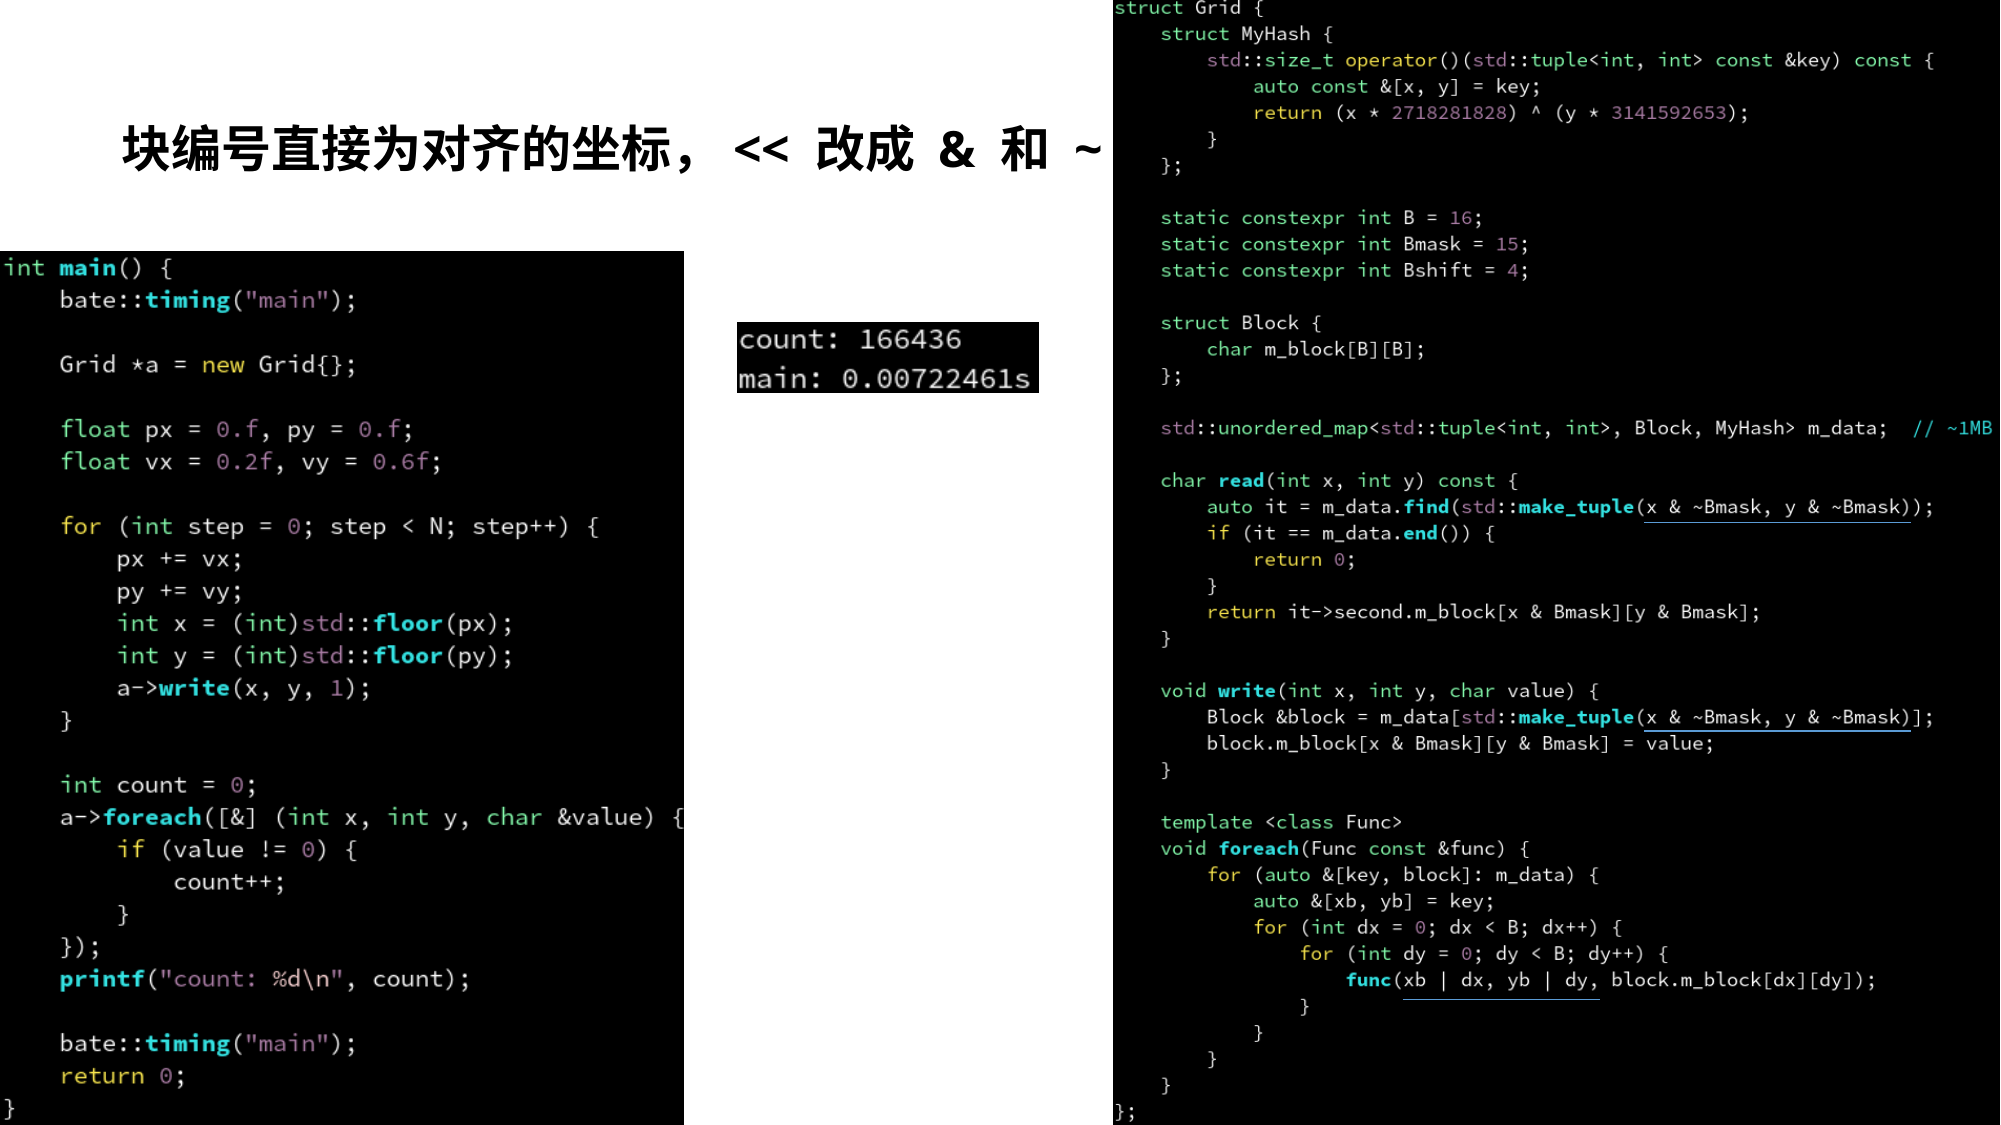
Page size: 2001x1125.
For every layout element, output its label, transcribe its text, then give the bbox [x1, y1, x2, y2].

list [1113, 0, 2000, 1125]
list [0, 251, 684, 1125]
title 块编号直接为对齐的坐标，<< 改成 & 和 ~ [106, 42, 1113, 260]
picture [737, 322, 1039, 393]
